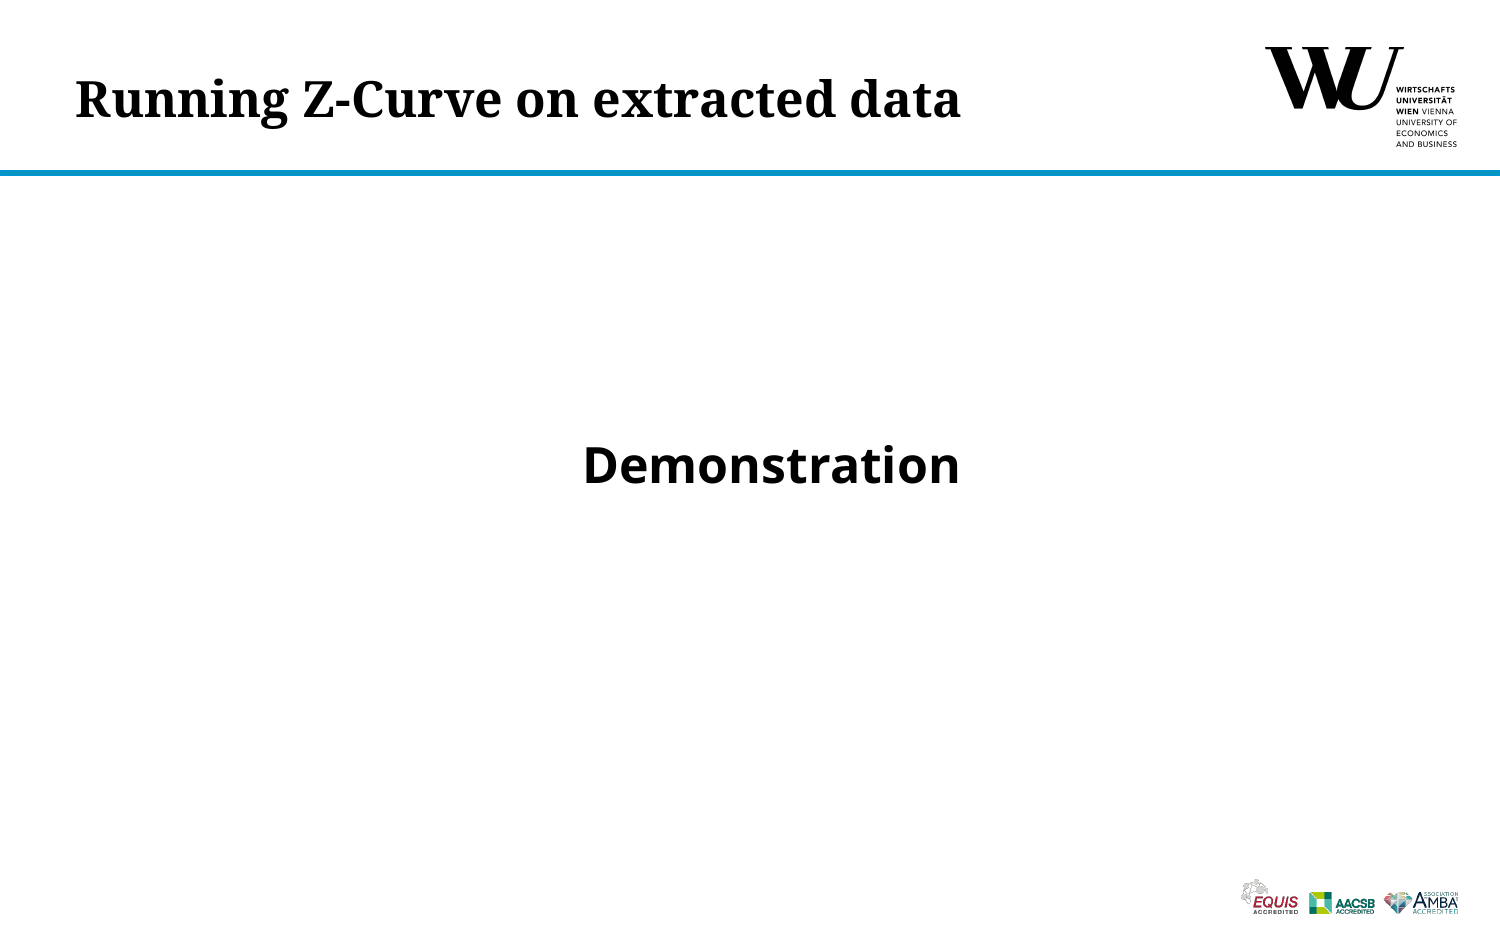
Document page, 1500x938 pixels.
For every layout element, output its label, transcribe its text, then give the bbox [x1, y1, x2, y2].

picture [1241, 879, 1458, 914]
picture [1265, 47, 1457, 149]
list Demonstration [75, 220, 1438, 853]
title Running Z-Curve on extracted data [75, 22, 1198, 172]
